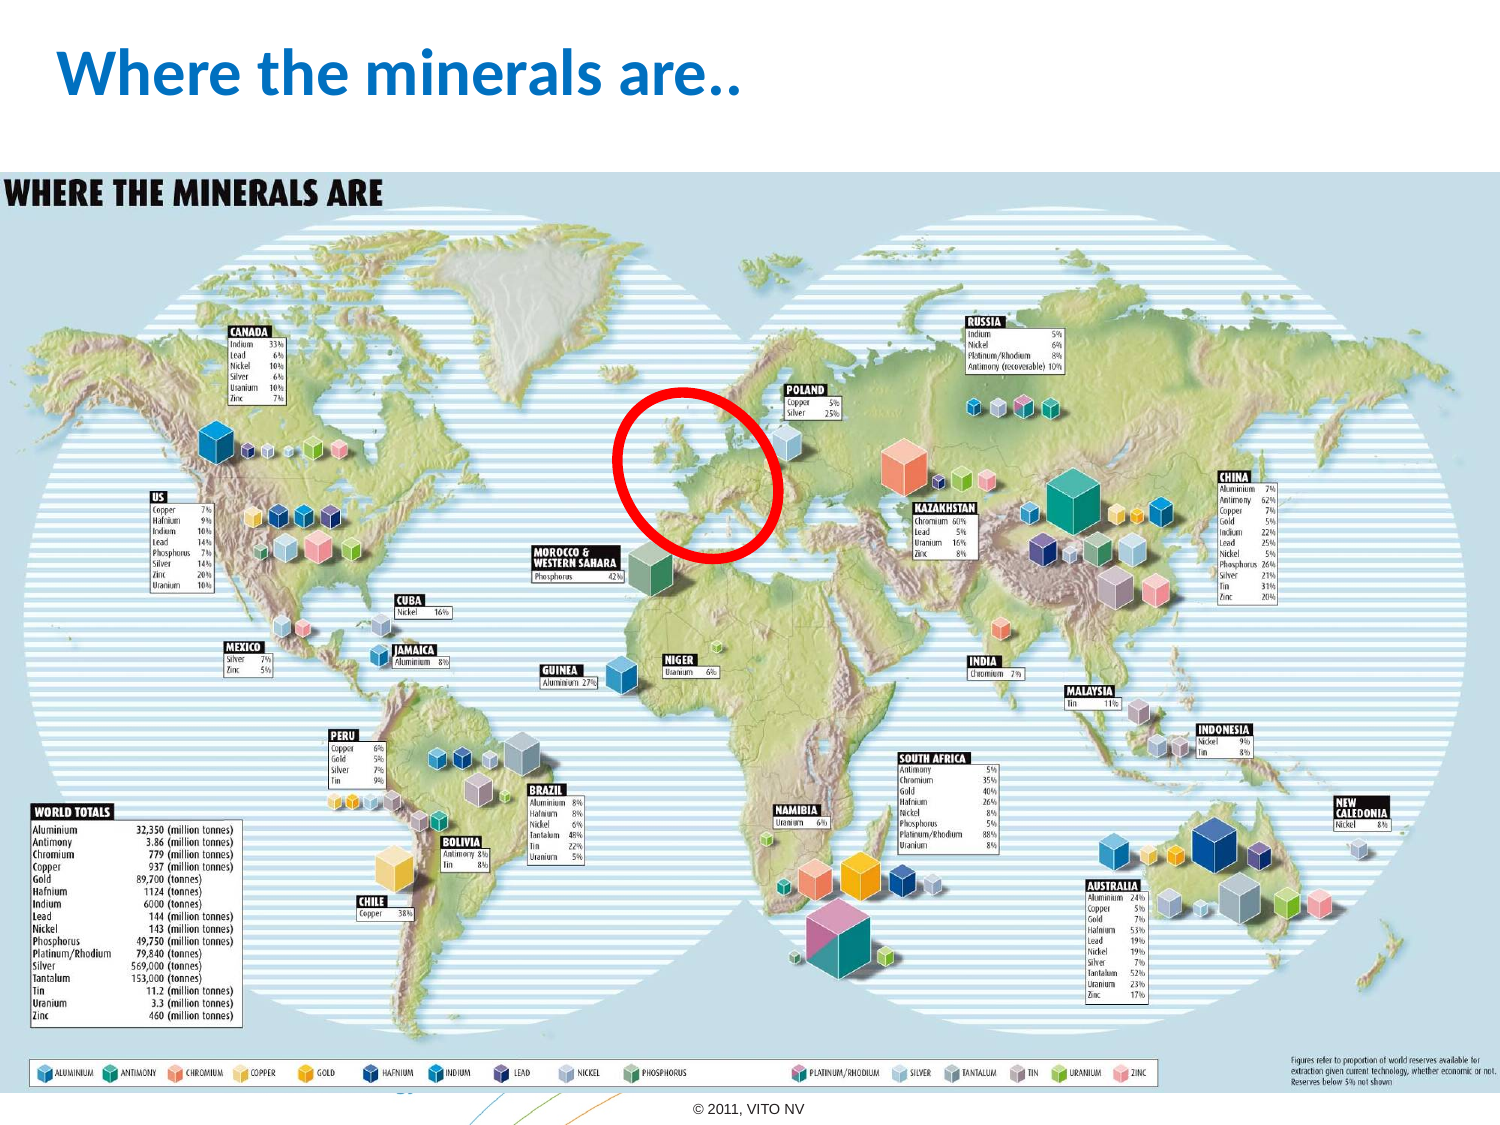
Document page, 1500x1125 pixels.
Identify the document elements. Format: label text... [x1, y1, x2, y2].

picture [0, 0, 1500, 172]
title Where the minerals are.. [41, 0, 1426, 138]
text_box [0, 172, 1500, 1094]
picture [0, 1094, 1500, 1125]
